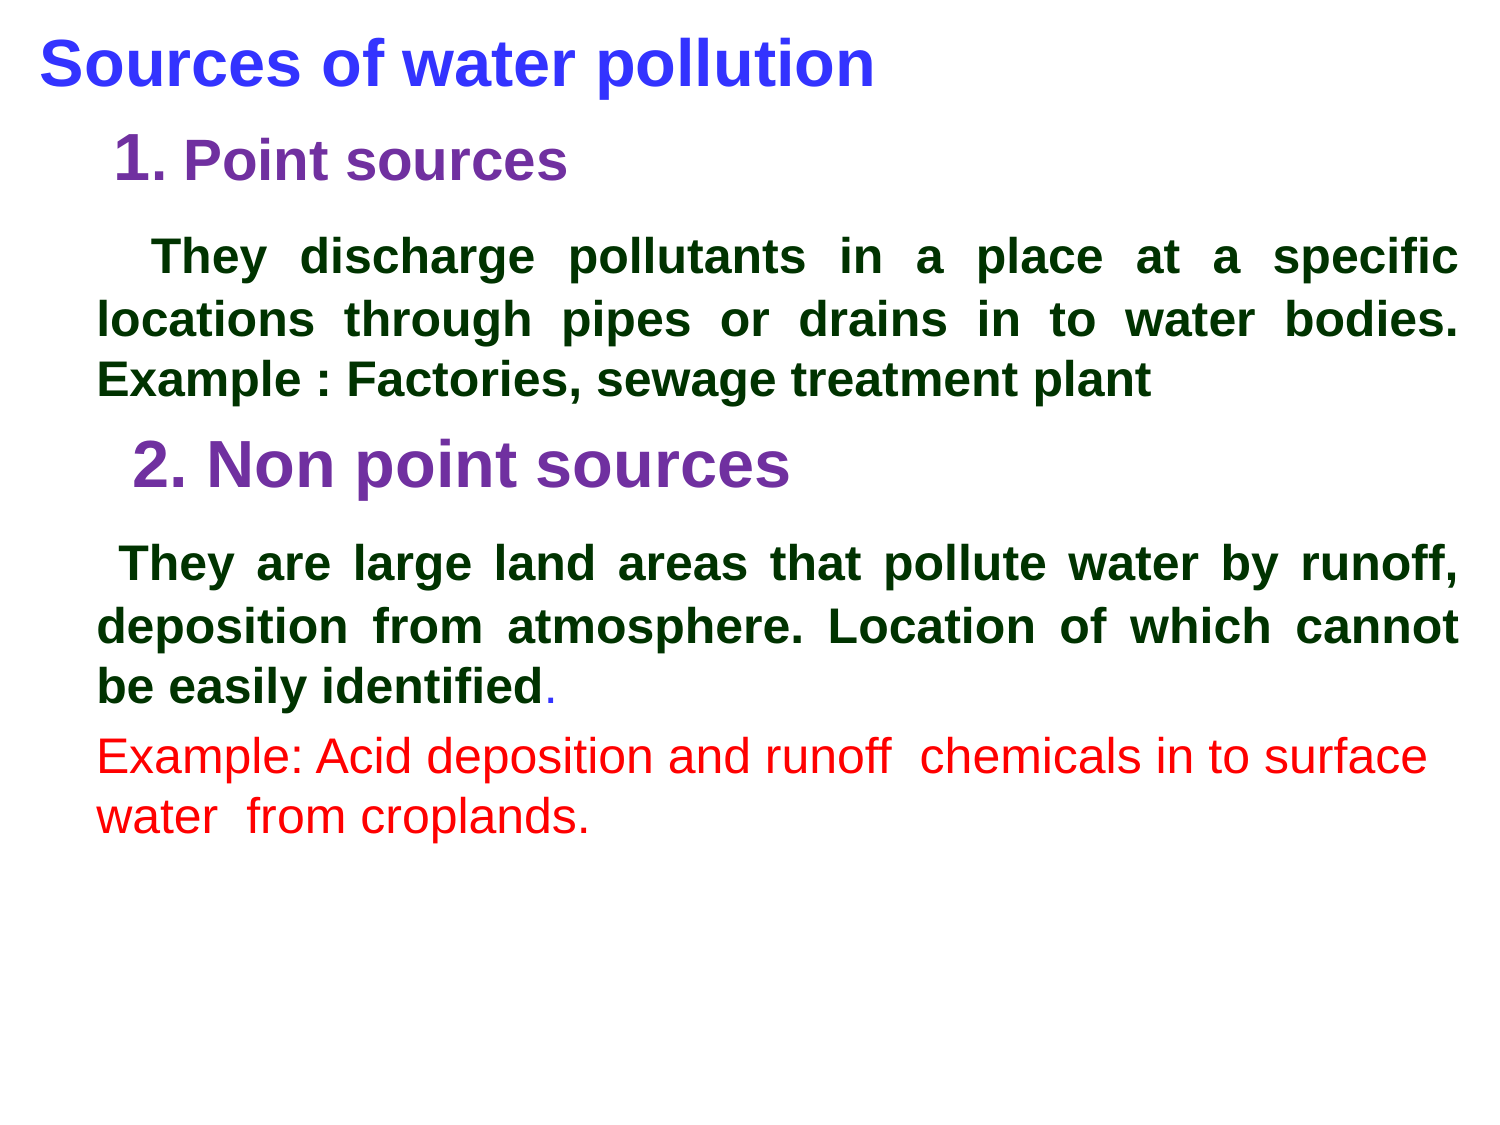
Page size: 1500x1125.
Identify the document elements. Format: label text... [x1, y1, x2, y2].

list Sources of water pollution 1. Point sources They discharge pollutants in a place at a specific locations through pipes or drains in to water bodies. Example : Factories, sewage treatment plant 2. Non point sources They are large land areas that pollute water by runoff, deposition from atmosphere. Location of which cannot be easily identified. Example: Acid deposition and runoff chemicals in to surface water from croplands. [24, 12, 1475, 1088]
